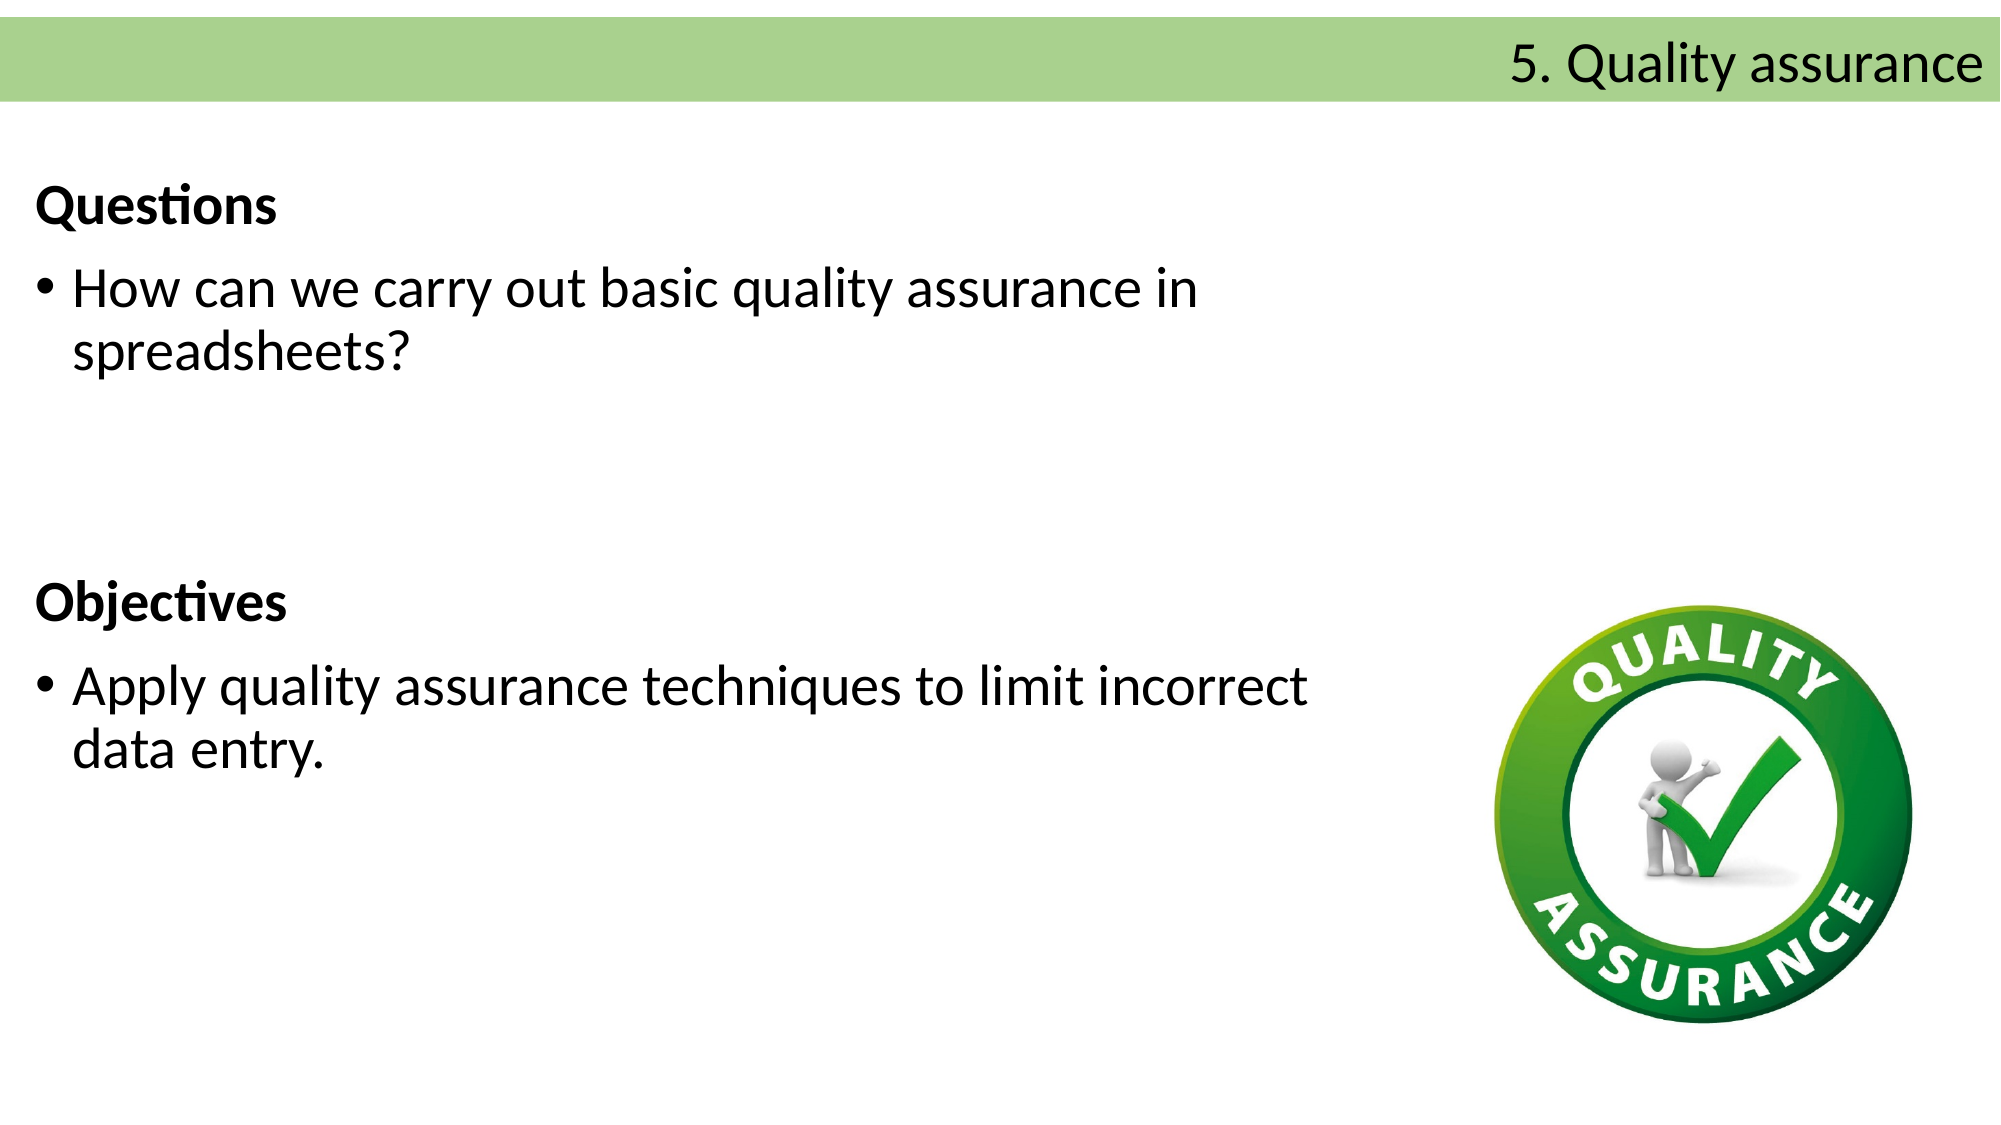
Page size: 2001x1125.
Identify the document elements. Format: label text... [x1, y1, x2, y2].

list Questions How can we carry out basic quality assurance in spreadsheets? Objectives Apply quality assurance techniques to limit incorrect data entry. [19, 166, 1437, 1054]
picture [1462, 573, 1944, 1055]
text_box 5. Quality assurance [0, 17, 2000, 102]
text_box [110, 635, 141, 771]
